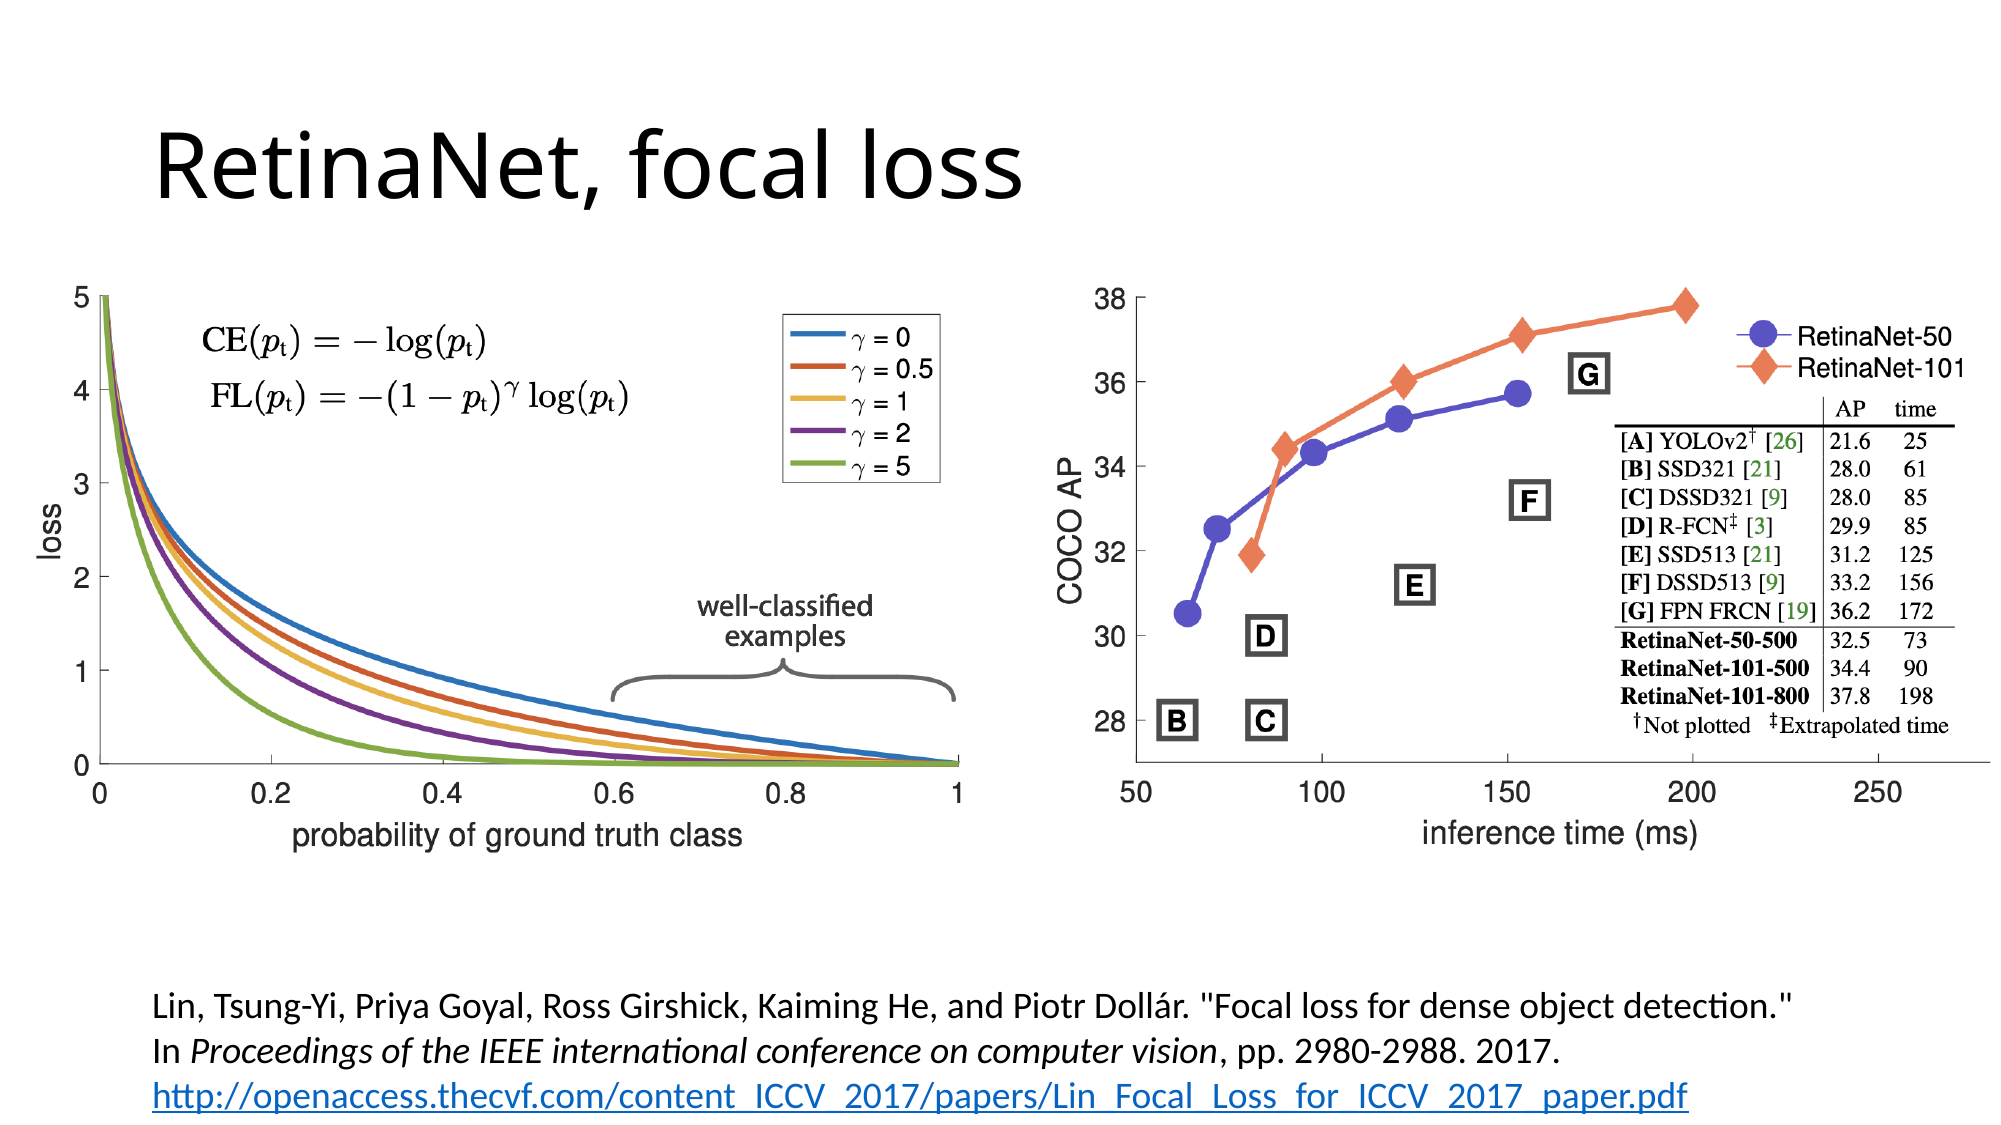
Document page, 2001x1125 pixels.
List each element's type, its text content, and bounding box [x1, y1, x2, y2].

title RetinaNet, focal loss [137, 59, 1863, 263]
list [0, 263, 2000, 855]
text_box Lin, Tsung-Yi, Priya Goyal, Ross Girshick, Kaiming He, and Piotr Dollár. "Focal loss for dense object detection." In Proceedings of the IEEE international conference on computer vision, pp. 2980-2988. 2017. http://openaccess.thecvf.com/content_ICCV_2017/papers/Lin_Focal_Loss_for_ICCV_2017_paper.pdf [137, 973, 1938, 1124]
